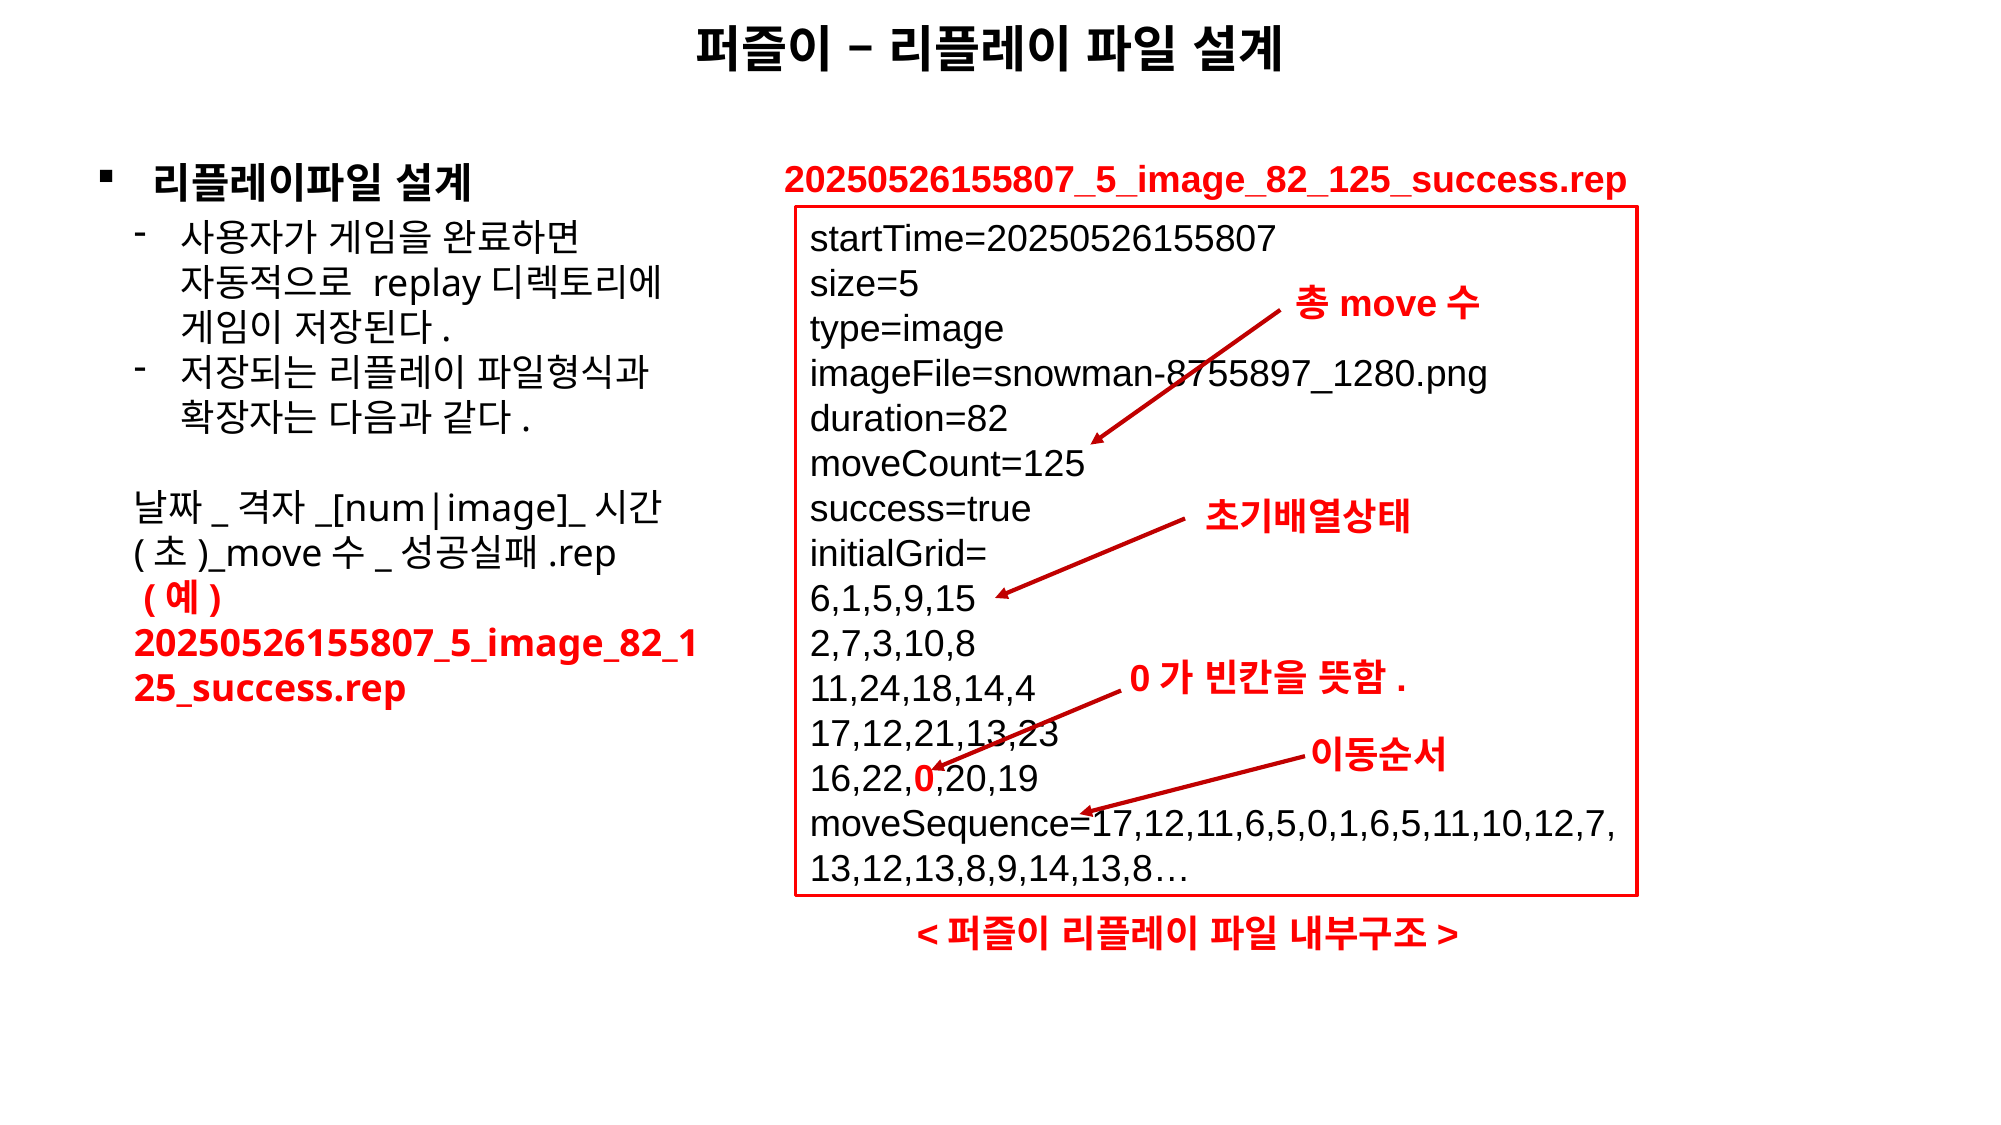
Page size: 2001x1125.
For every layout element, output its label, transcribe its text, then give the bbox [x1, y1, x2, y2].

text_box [930, 689, 1122, 771]
text_box <퍼즐이 리플레이 파일 내부구조> [853, 902, 1523, 956]
text_box 총move수 [1277, 271, 1499, 324]
text_box 0가 빈칸을 뜻함. [1108, 646, 1428, 699]
text_box 초기배열상태 [1149, 485, 1468, 538]
text_box 이동순서 [1268, 723, 1490, 776]
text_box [994, 517, 1186, 599]
text_box 사용자가 게임을 완료하면 자동적으로 replay디렉토리에 게임이 저장된다. 저장되는 리플레이 파일형식과 확장자는 다음과 같다. 날짜_격자_[num|image]_시간(초)_move수_성공실패.rep (예) 20250526155807_5_image_82_125_success.rep [43, 206, 728, 716]
text_box 퍼즐이 – 리플레이 파일 설계 [681, 10, 1300, 85]
text_box startTime=20250526155807 size=5 type=image imageFile=snowman-8755897_1280.png duration=82 moveCount=125 success=true initialGrid= 6,1,5,9,15 2,7,3,10,8 11,24,18,14,4 17,12,21,13,23 16,22,0,20,19 moveSequence=17,12,11,6,5,0,1,6,5,11,10,12,7,13,12,13,8,9,14,13,8… [795, 206, 1638, 896]
text_box 20250526155807_5_image_82_125_success.rep [764, 147, 1648, 200]
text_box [1078, 755, 1306, 815]
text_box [1089, 309, 1281, 446]
text_box 리플레이파일 설계 [81, 149, 488, 206]
